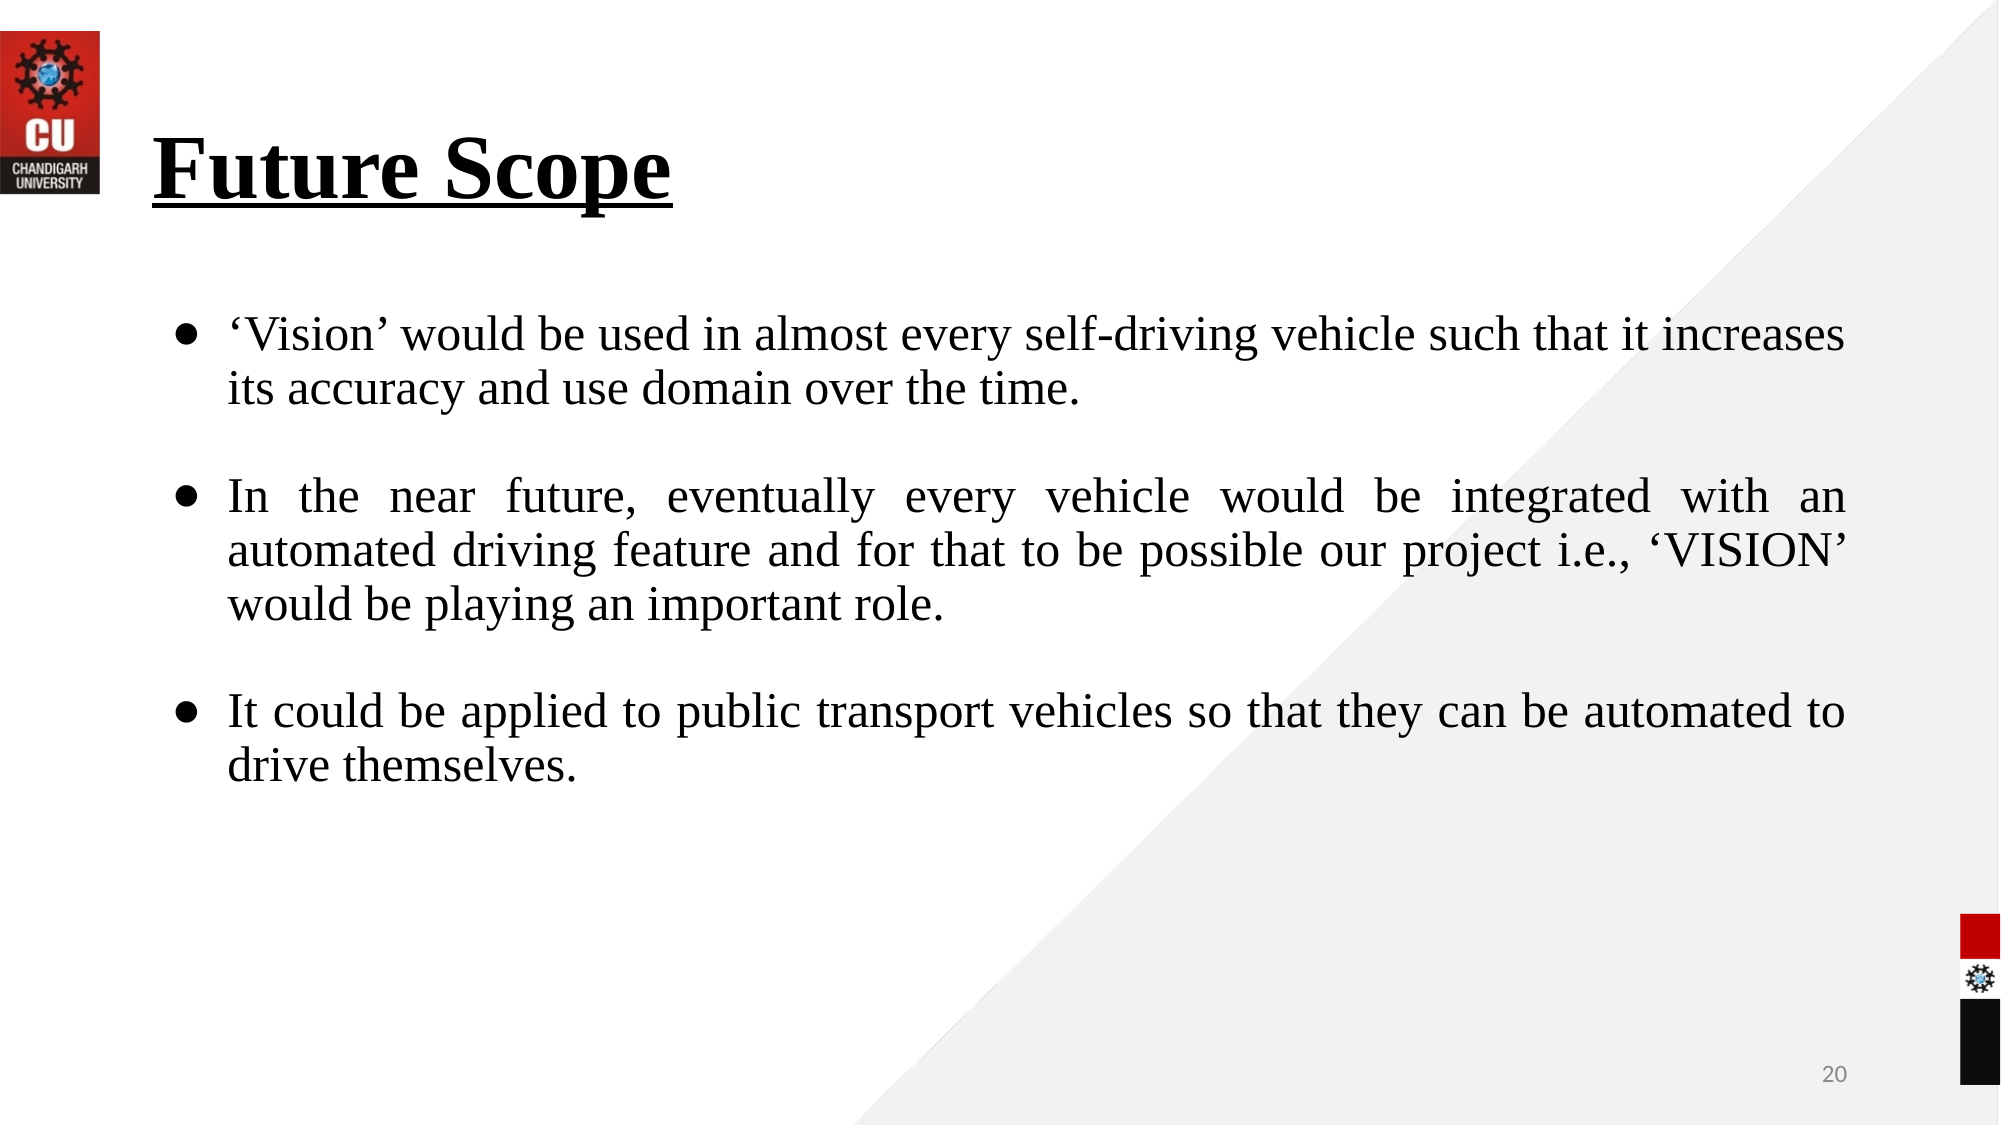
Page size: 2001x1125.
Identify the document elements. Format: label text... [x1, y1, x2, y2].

list ‘Vision’ would be used in almost every self-driving vehicle such that it increases its accuracy and use domain over the time. In the near future, eventually every vehicle would be integrated with an automated driving feature and for that to be possible our project i.e., ‘VISION’ would be playing an important role. It could be applied to public transport vehicles so that they can be automated to drive themselves. [137, 299, 1863, 1014]
title Future Scope [137, 59, 1863, 278]
slide_number 20 [1412, 1042, 1863, 1103]
picture [0, 0, 2001, 1125]
